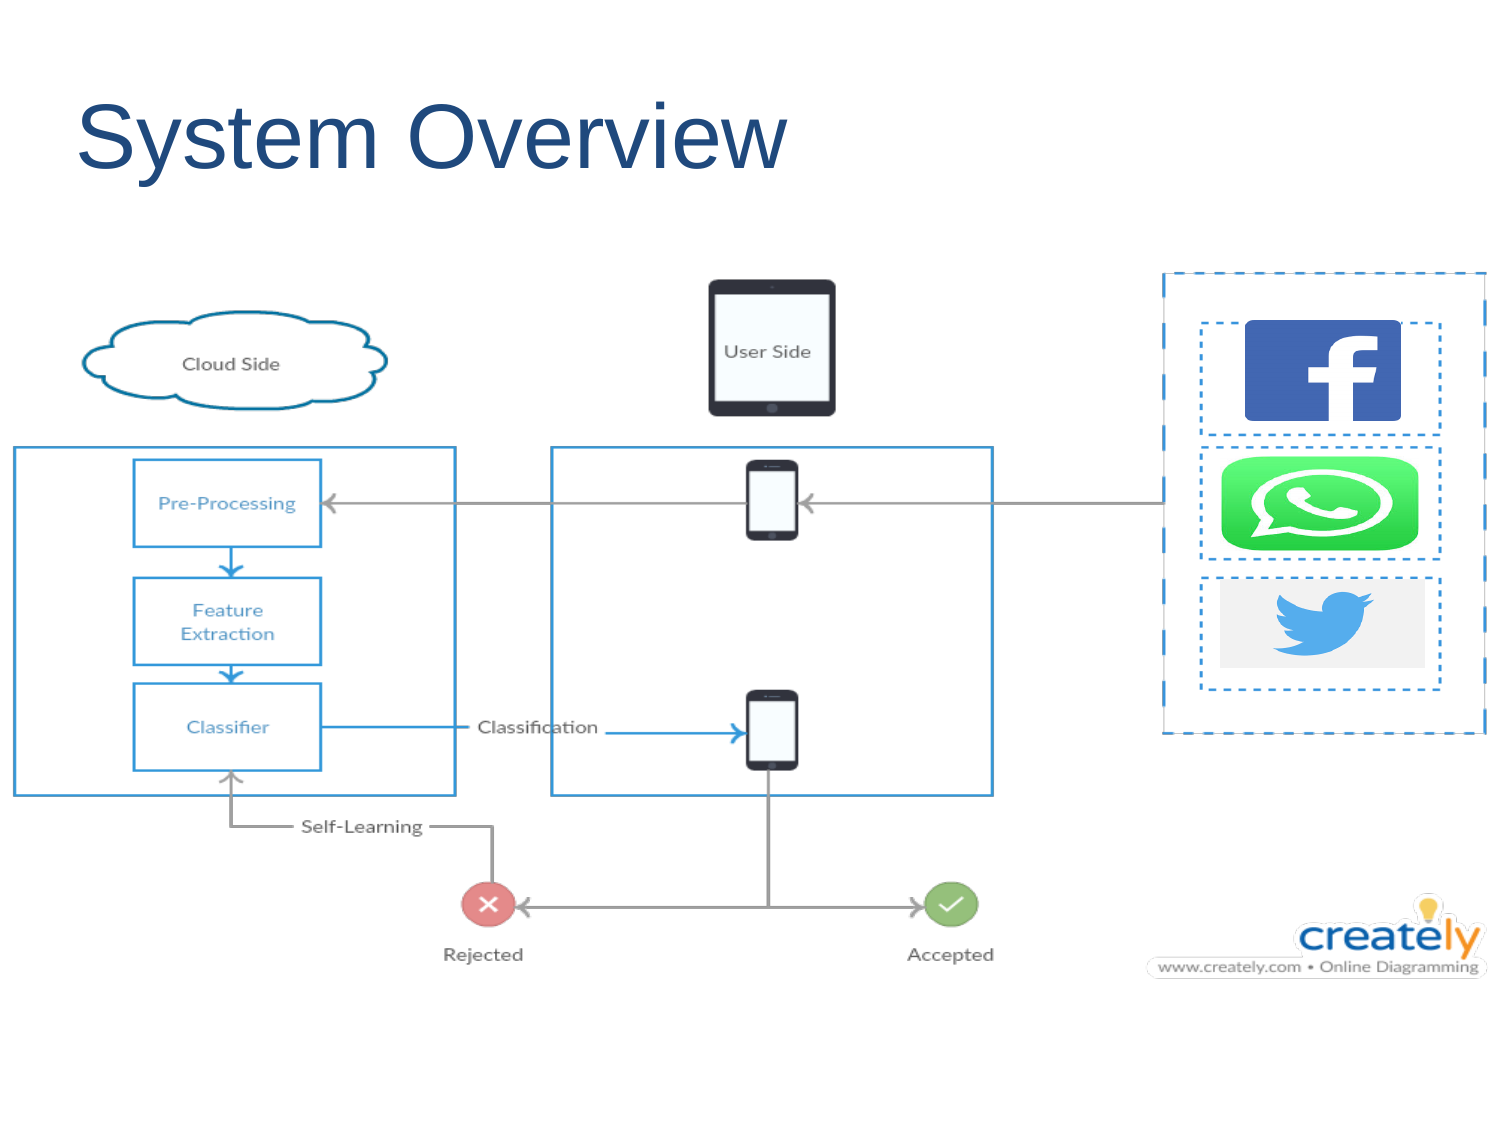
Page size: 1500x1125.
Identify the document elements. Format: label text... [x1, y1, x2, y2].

text_box System Overview [75, 44, 1425, 233]
picture [0, 261, 1500, 987]
